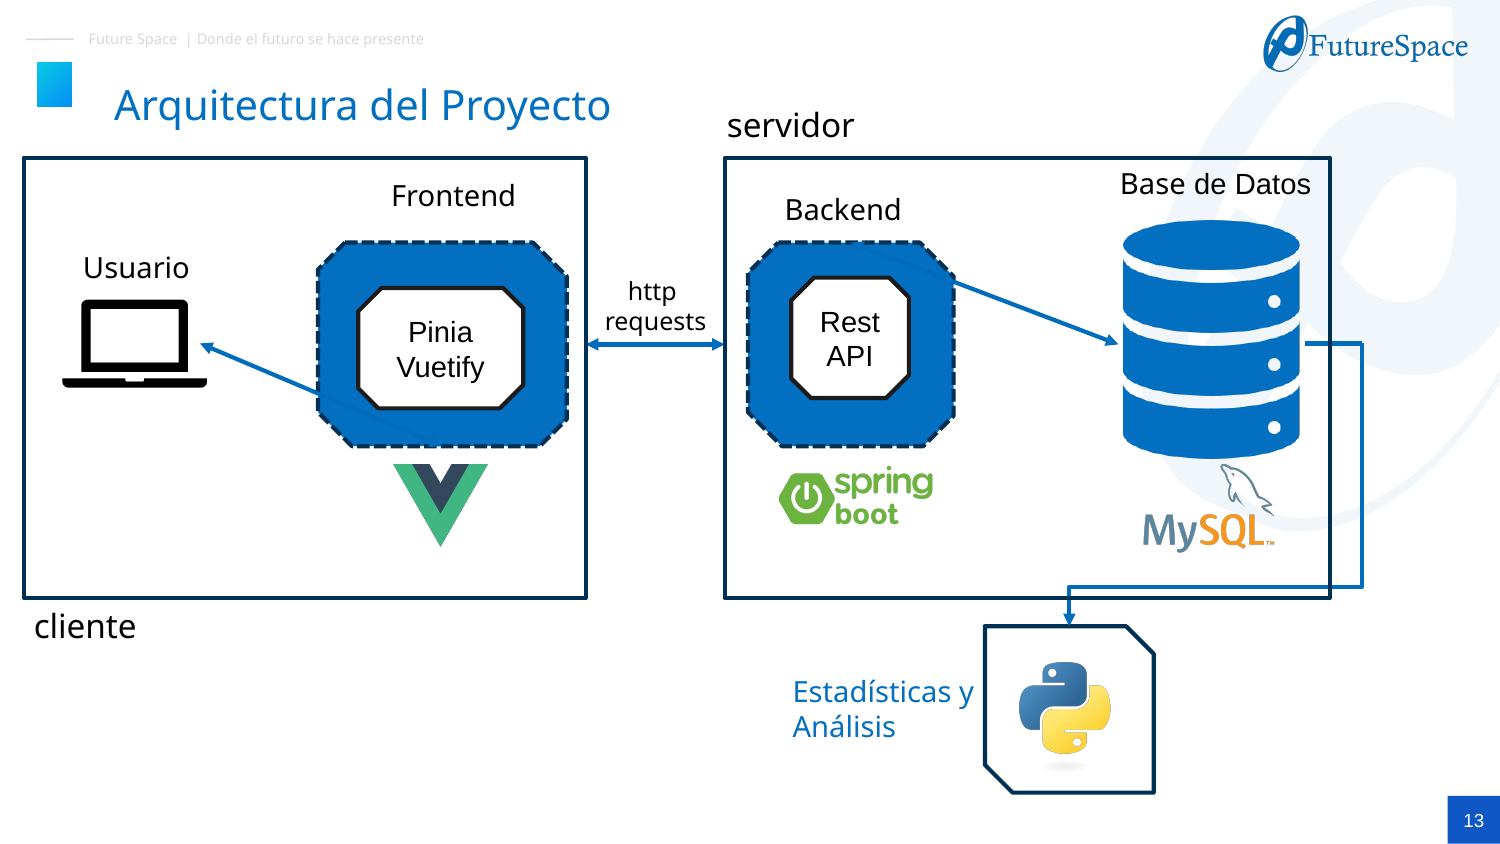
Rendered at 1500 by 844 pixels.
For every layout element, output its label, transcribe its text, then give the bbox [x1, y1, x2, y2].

text_box Estadísticas y Análisis [777, 666, 1002, 752]
text_box [723, 156, 1332, 600]
picture [777, 457, 935, 541]
text_box [22, 156, 588, 600]
text_box cliente [18, 598, 152, 653]
picture [1060, 188, 1362, 491]
text_box [982, 624, 1156, 795]
text_box http requests [589, 267, 722, 343]
picture [59, 268, 210, 419]
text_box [23, 56, 1195, 150]
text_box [1074, 422, 1441, 631]
picture [393, 463, 489, 547]
picture [1019, 661, 1120, 772]
picture [1258, 10, 1473, 78]
